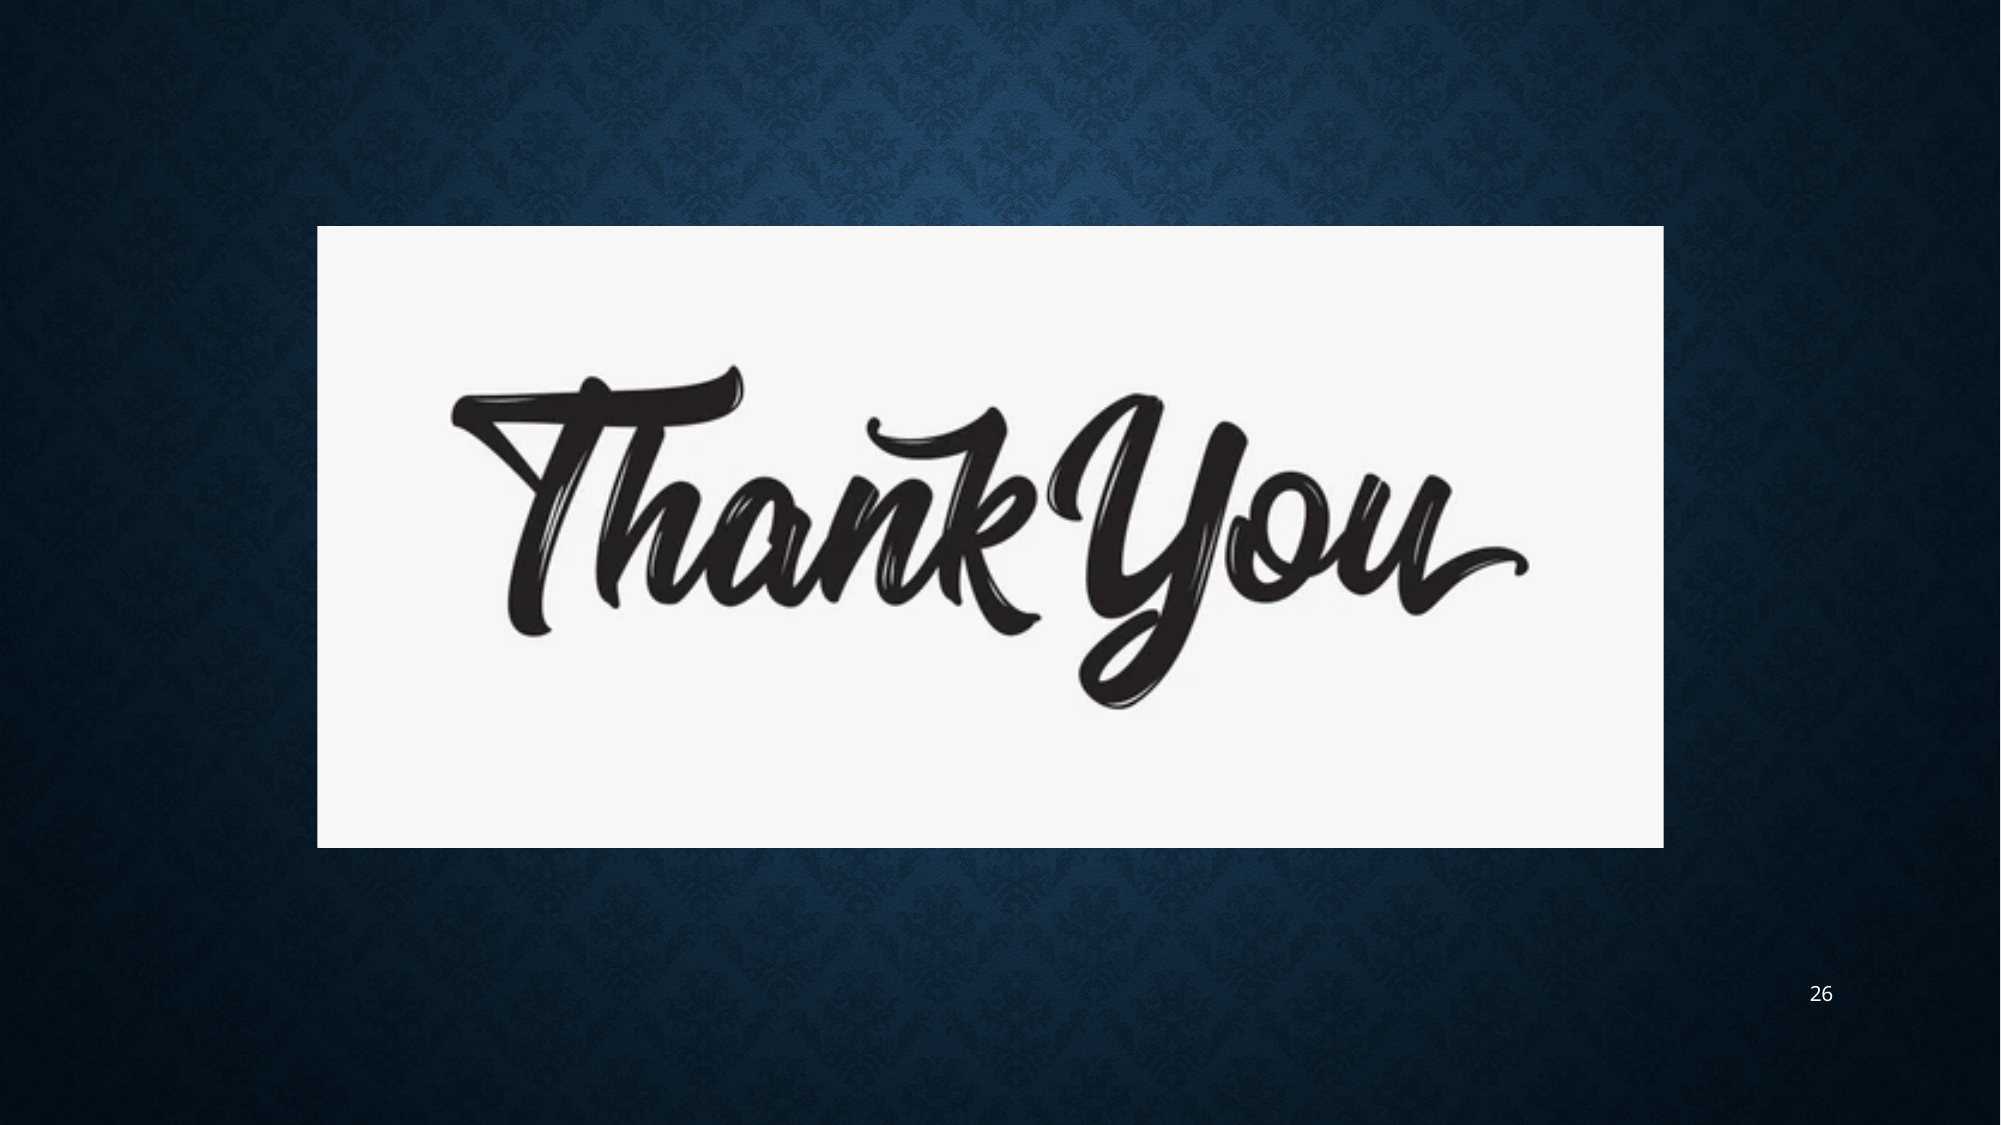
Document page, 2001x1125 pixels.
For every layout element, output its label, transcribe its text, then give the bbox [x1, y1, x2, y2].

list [316, 225, 1665, 849]
slide_number 26 [1724, 965, 1849, 1025]
